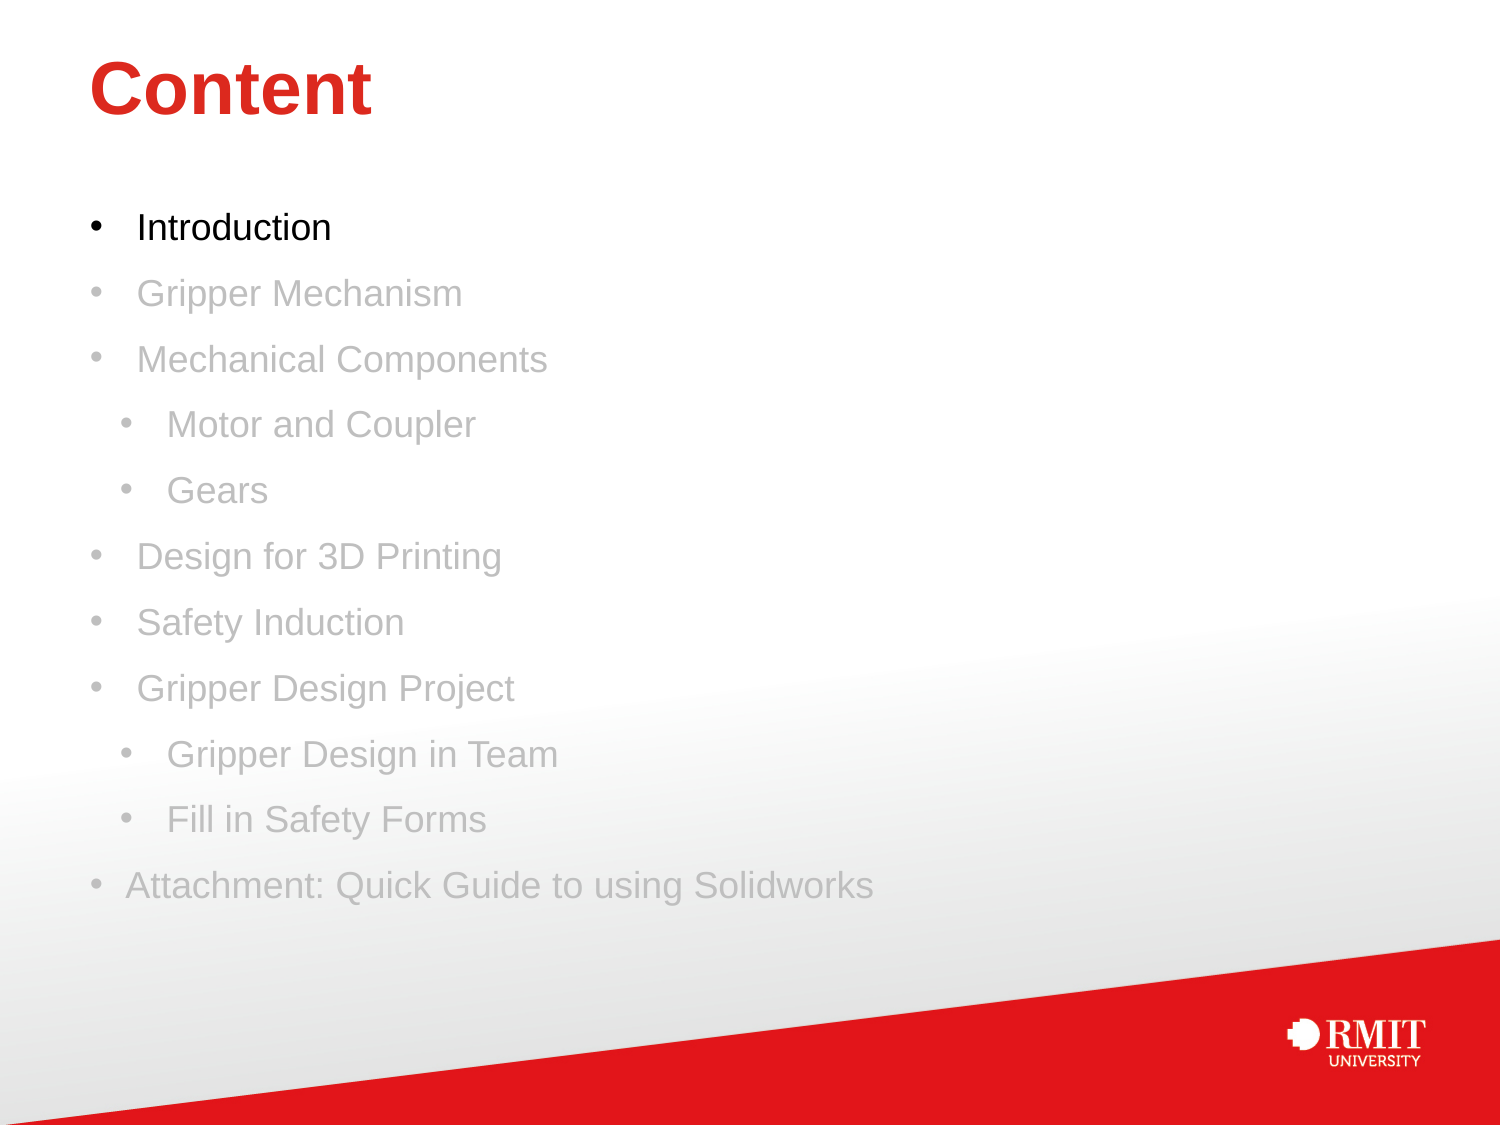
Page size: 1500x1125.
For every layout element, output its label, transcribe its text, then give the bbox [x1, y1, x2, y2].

picture [0, 0, 1500, 1125]
title Content [75, 72, 1425, 157]
list Introduction Gripper Mechanism Mechanical Components Motor and Coupler Gears Design for 3D Printing Safety Induction Gripper Design Project Gripper Design in Team Fill in Safety Forms Attachment: Quick Guide to using Solidworks [75, 195, 1425, 924]
